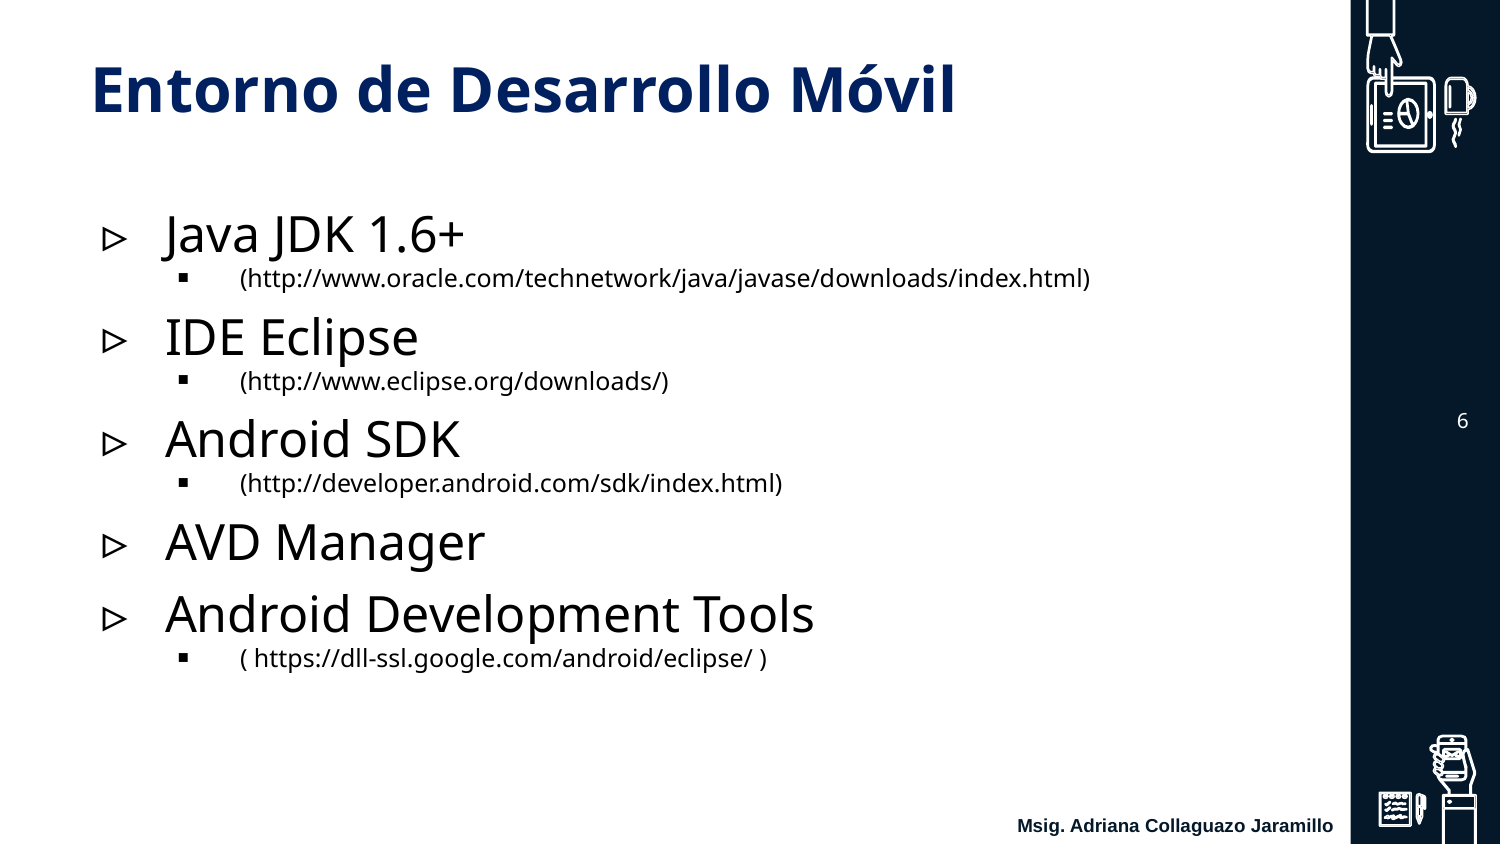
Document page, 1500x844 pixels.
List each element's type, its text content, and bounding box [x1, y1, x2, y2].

slide_number ‹#› [1425, 362, 1500, 482]
list Java JDK 1.6+ (http://www.oracle.com/technetwork/java/javase/downloads/index.html) IDE Eclipse (http://www.eclipse.org/downloads/) Android SDK (http://developer.android.com/sdk/index.html) AVD Manager Android Development Tools ( https://dll-ssl.google.com/android/eclipse/ ) [75, 187, 1396, 751]
title Entorno de Desarrollo Móvil [75, 25, 1050, 140]
